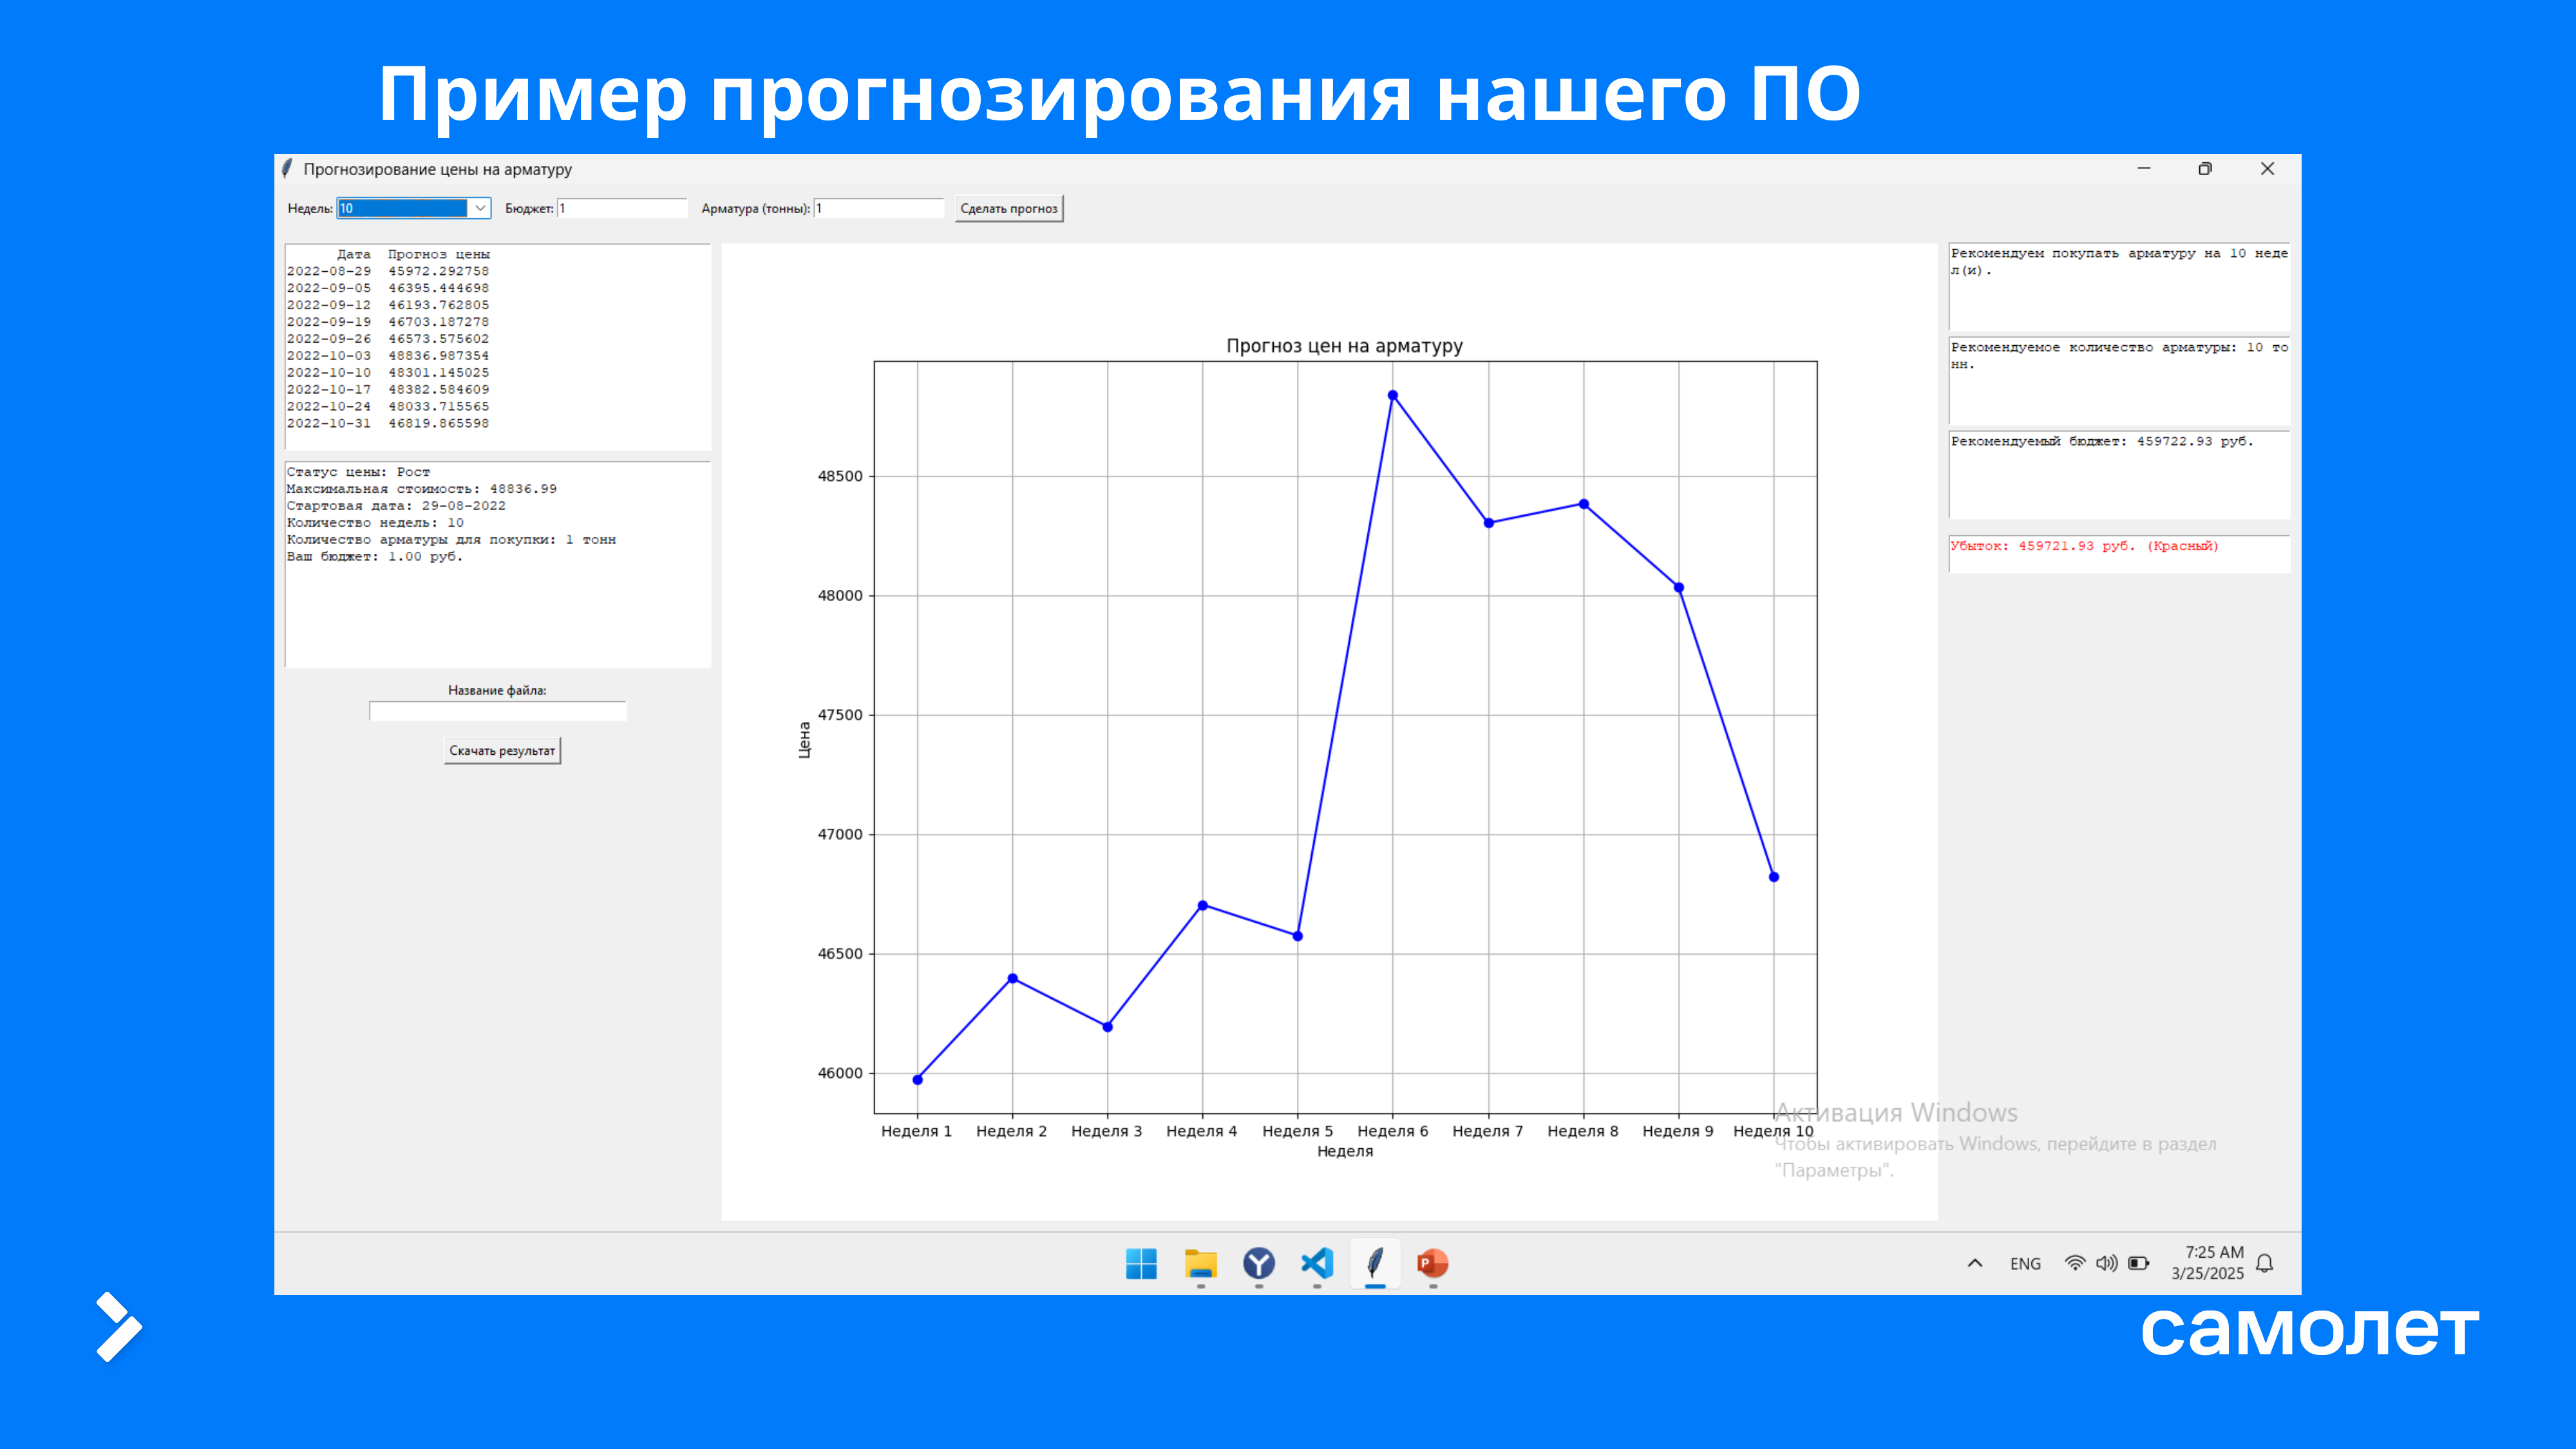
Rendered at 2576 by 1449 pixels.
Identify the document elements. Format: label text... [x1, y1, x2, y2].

picture [274, 154, 2302, 1295]
picture [2142, 1310, 2480, 1356]
title Пример прогнозирования нашего ПО [180, 39, 2061, 281]
picture [89, 1285, 155, 1376]
